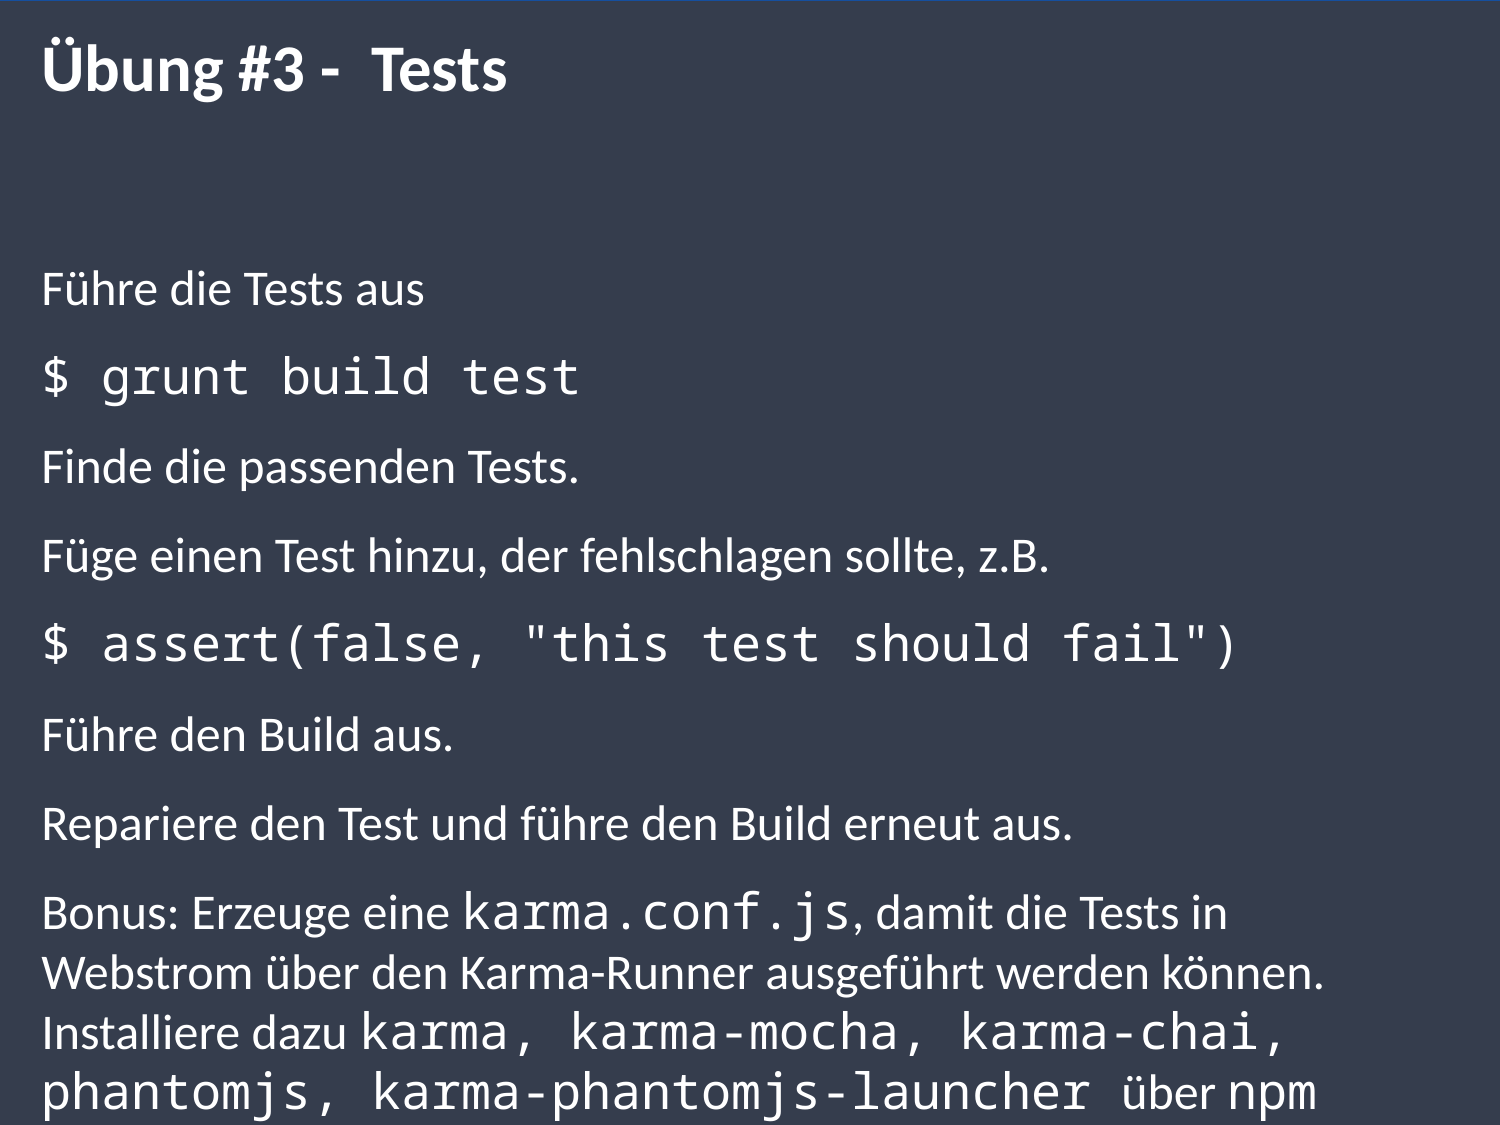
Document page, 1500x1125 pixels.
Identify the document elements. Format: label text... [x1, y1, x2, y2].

title Übung #3 - Tests [41, 24, 1436, 188]
list Führe die Tests aus $ grunt build test Finde die passenden Tests. Füge einen Test hinzu, der fehlschlagen sollte, z.B. $ assert(false, "this test should fail") Führe den Build aus. Repariere den Test und führe den Build erneut aus. Bonus: Erzeuge eine karma.conf.js, damit die Tests in Webstrom über den Karma-Runner ausgeführt werden können. Installiere dazu karma, karma-mocha, karma-chai, phantomjs, karma-phantomjs-launcher über npm [41, 255, 1436, 973]
text_box [0, 0, 1500, 1125]
